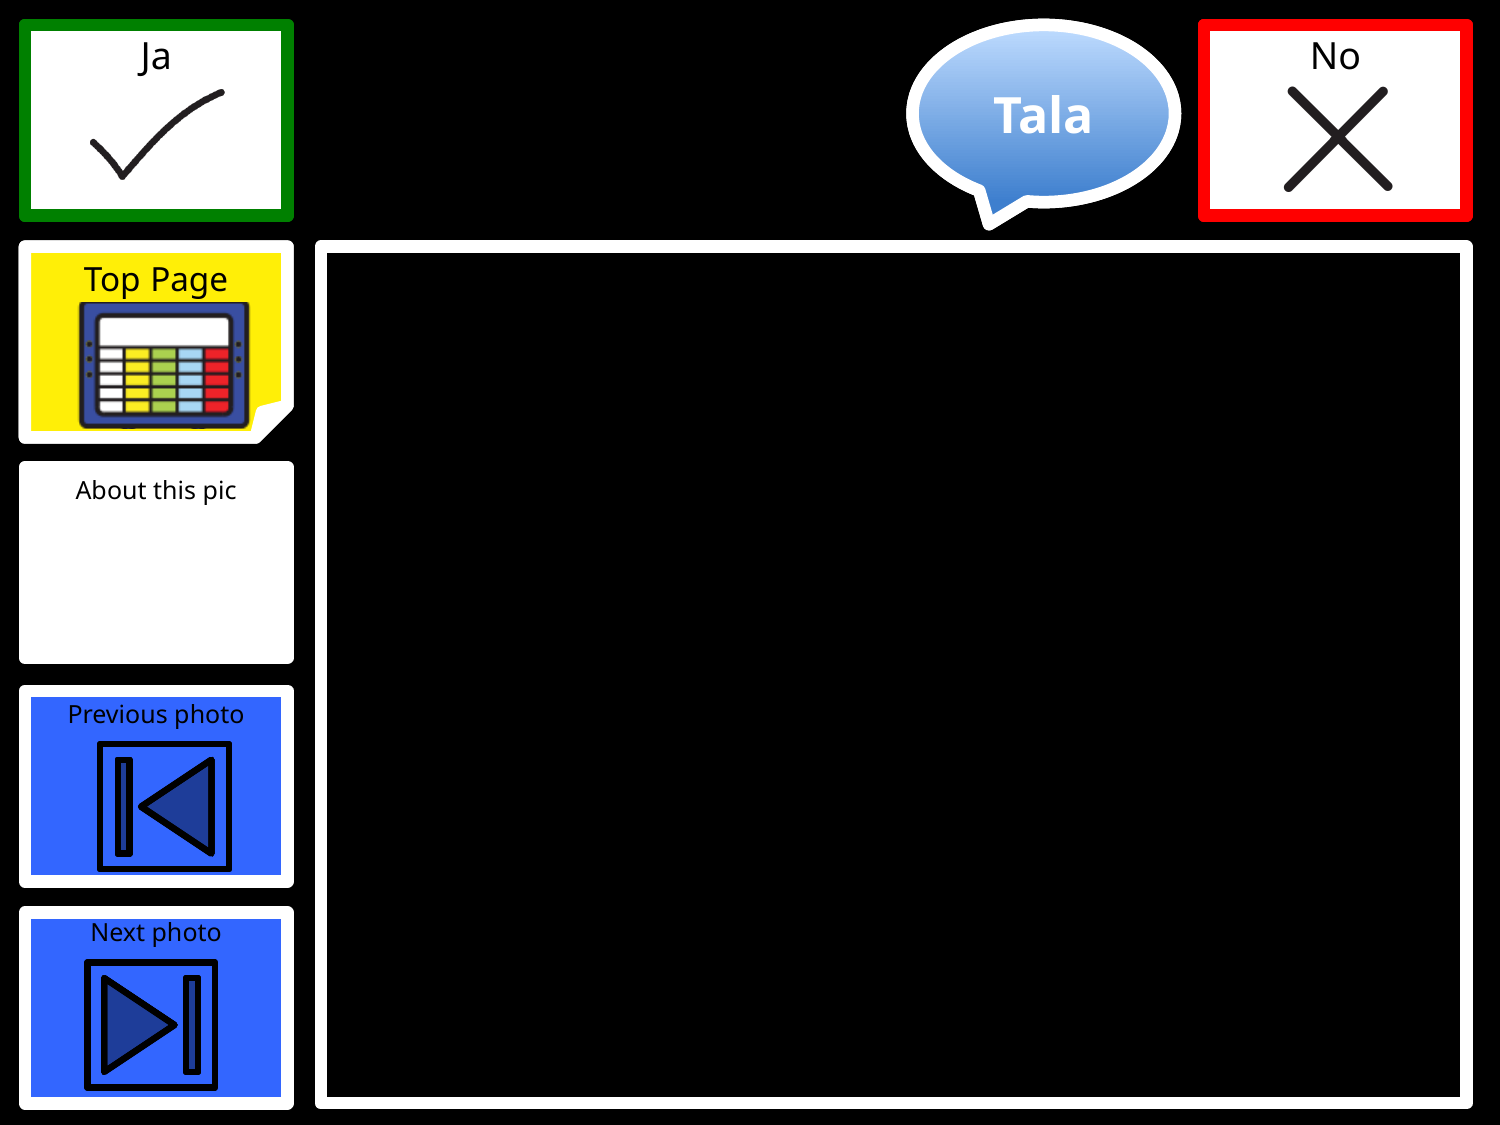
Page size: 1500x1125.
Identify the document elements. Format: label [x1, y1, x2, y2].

picture [62, 301, 267, 429]
picture [1274, 74, 1403, 203]
text_box [320, 246, 1467, 1104]
picture [74, 53, 238, 216]
text_box [912, 24, 1176, 225]
text_box [24, 467, 288, 658]
text_box [24, 690, 288, 882]
text_box [24, 909, 288, 1104]
text_box [1204, 24, 1467, 216]
text_box [24, 24, 288, 216]
text_box [24, 246, 288, 438]
